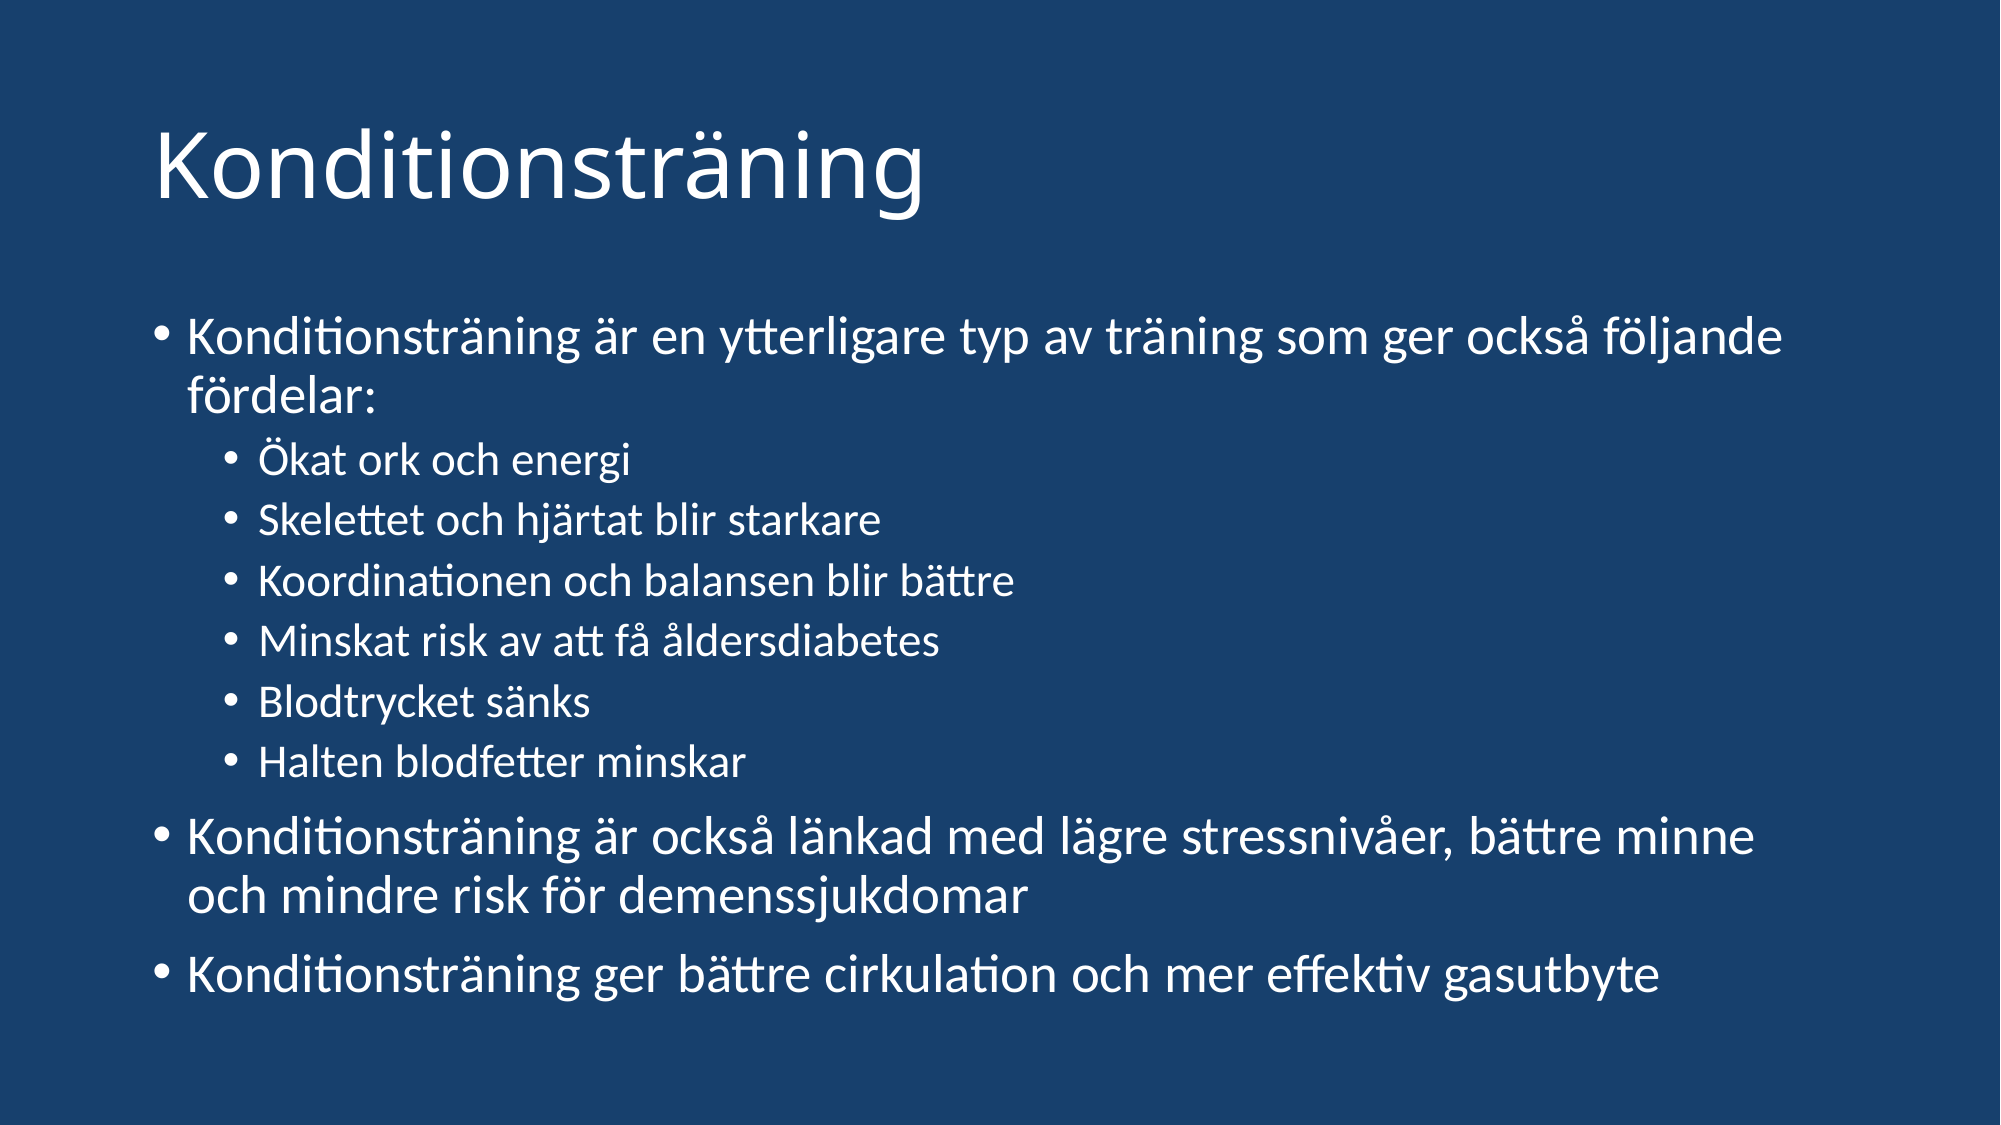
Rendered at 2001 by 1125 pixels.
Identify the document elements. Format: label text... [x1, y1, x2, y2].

list Konditionsträning är en ytterligare typ av träning som ger också följande fördelar: Ökat ork och energi Skelettet och hjärtat blir starkare Koordinationen och balansen blir bättre Minskat risk av att få åldersdiabetes Blodtrycket sänks Halten blodfetter minskar Konditionsträning är också länkad med lägre stressnivåer, bättre minne och mindre risk för demenssjukdomar Konditionsträning ger bättre cirkulation och mer effektiv gasutbyte [137, 299, 1863, 1014]
title Konditionsträning [137, 59, 1863, 278]
